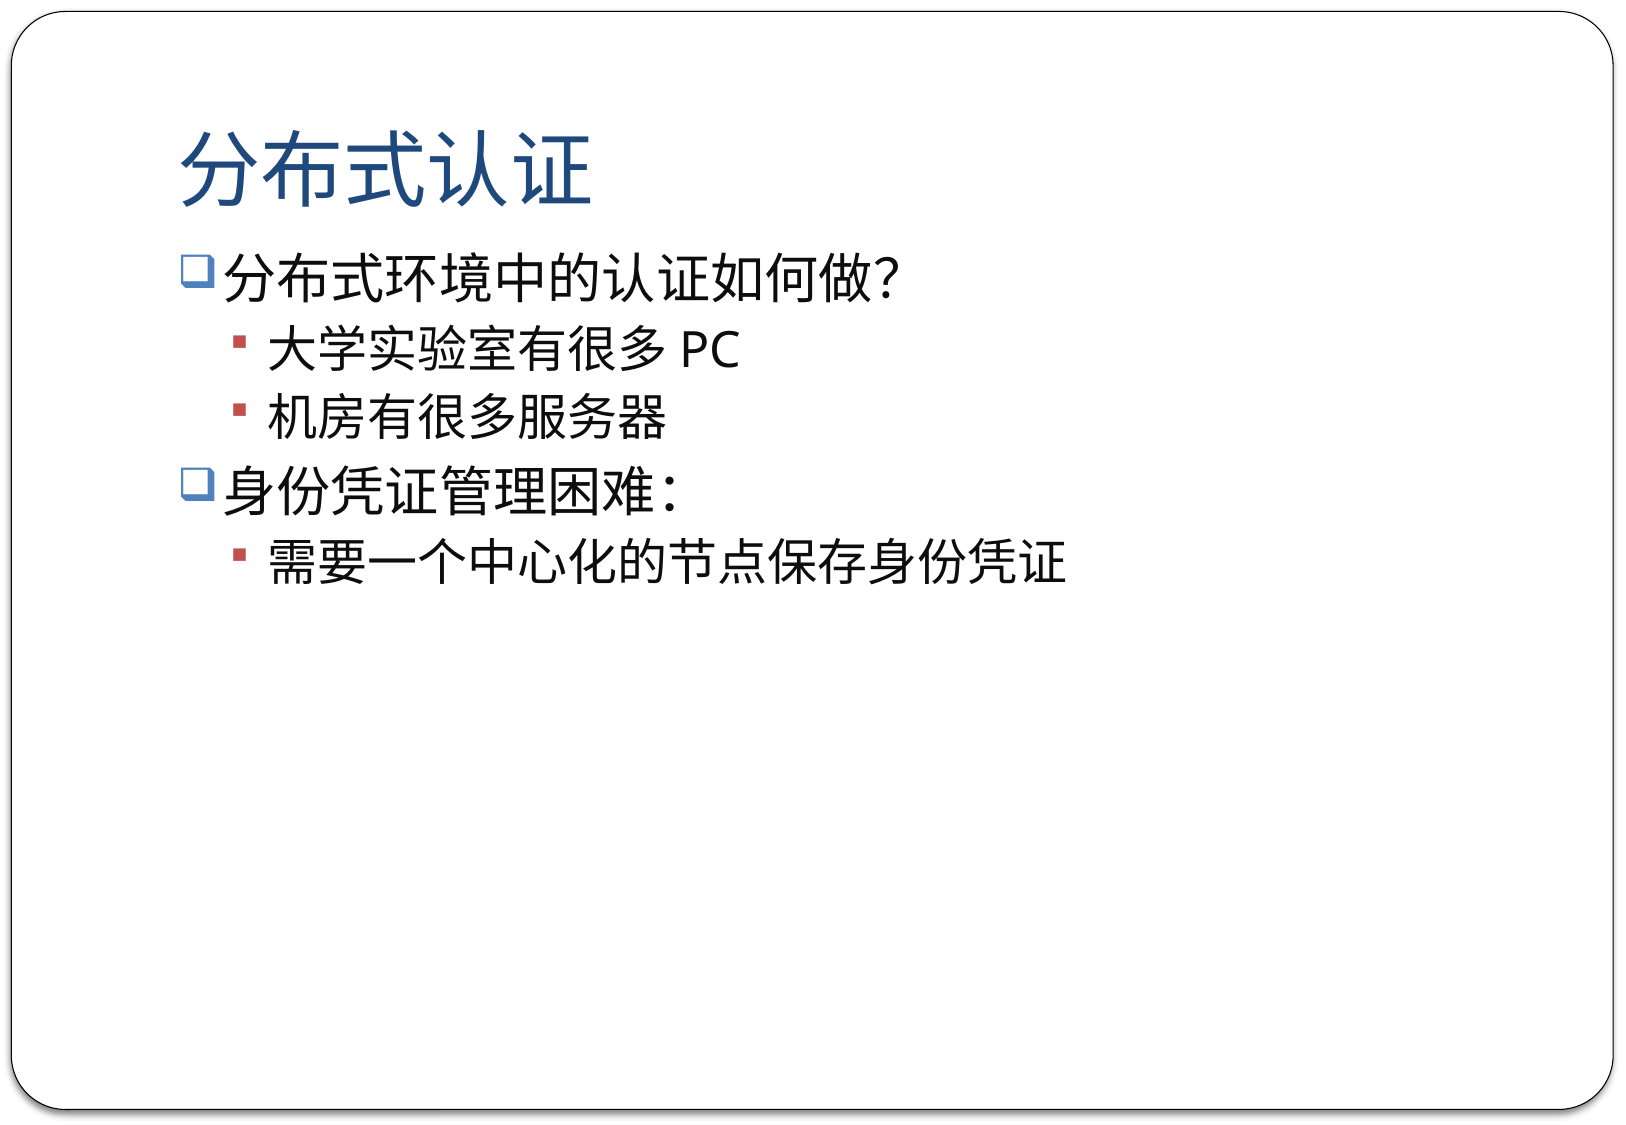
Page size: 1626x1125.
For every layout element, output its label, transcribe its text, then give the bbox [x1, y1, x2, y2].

title 分布式认证 [162, 45, 1544, 233]
list 分布式环境中的认证如何做？ 大学实验室有很多PC 机房有很多服务器 身份凭证管理困难： 需要一个中心化的节点保存身份凭证 [162, 237, 1544, 988]
